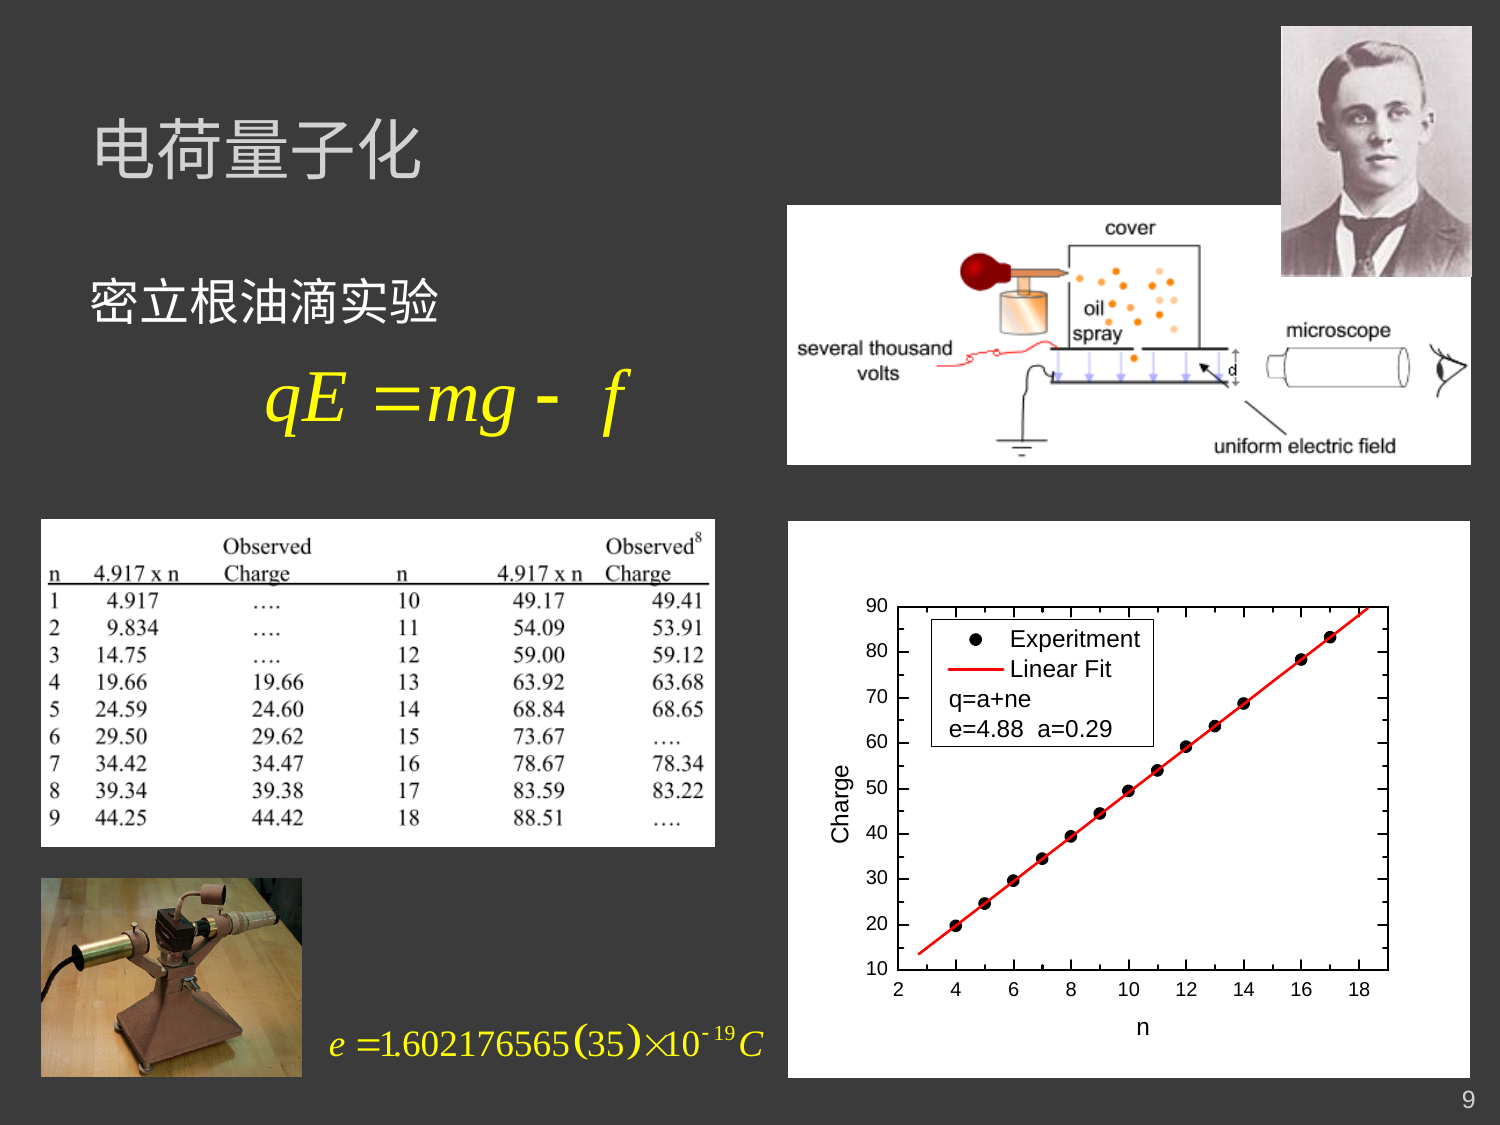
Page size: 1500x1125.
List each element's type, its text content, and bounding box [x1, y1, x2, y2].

picture [787, 205, 1471, 465]
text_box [323, 1015, 773, 1079]
picture [40, 878, 302, 1077]
slide_number 9 [1340, 1075, 1491, 1117]
list 密立根油滴实验 [75, 262, 1425, 1005]
picture [1281, 25, 1472, 277]
picture [40, 518, 715, 847]
title 电荷量子化 [75, 45, 1271, 250]
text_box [787, 520, 1471, 1079]
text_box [253, 353, 652, 454]
